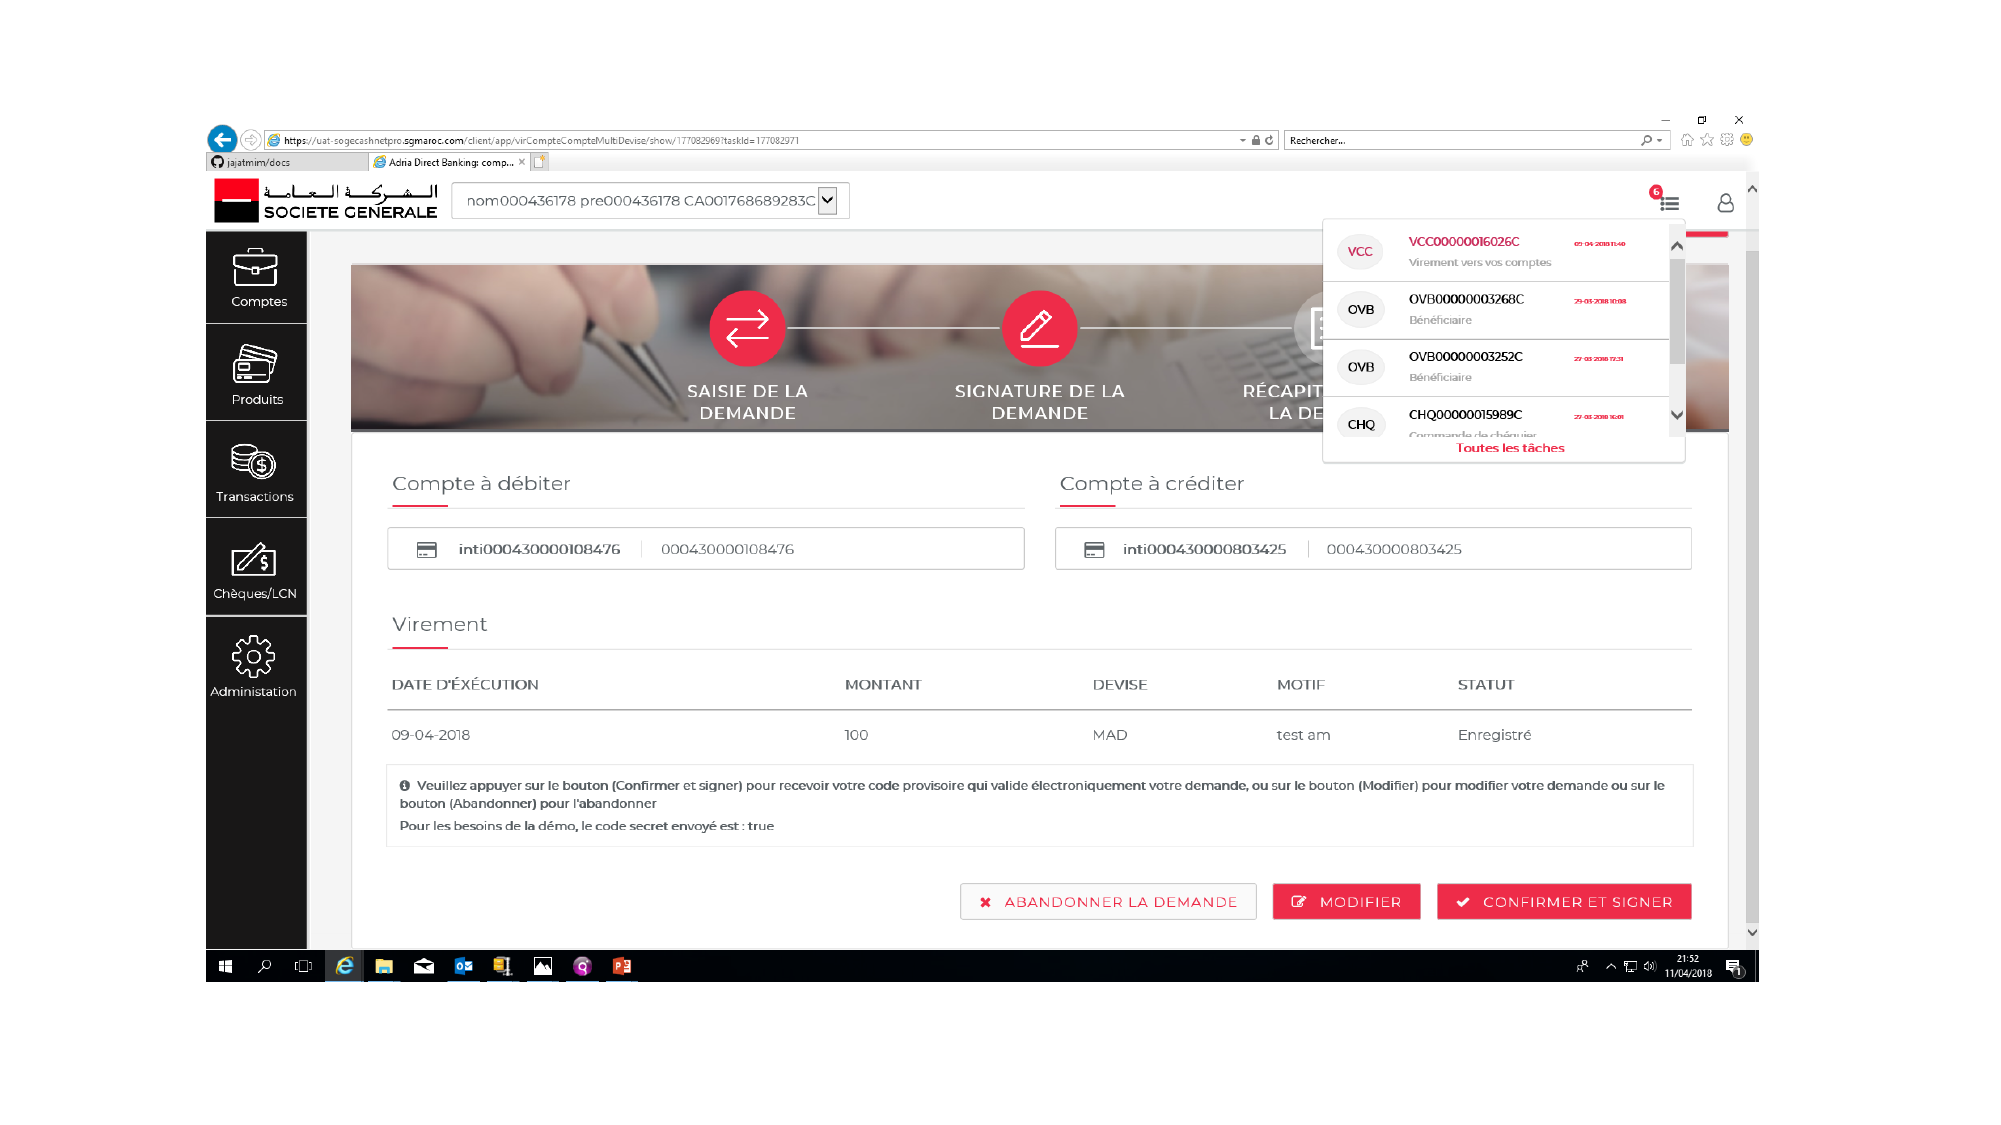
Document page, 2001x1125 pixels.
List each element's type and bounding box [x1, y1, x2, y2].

picture [206, 108, 1759, 982]
